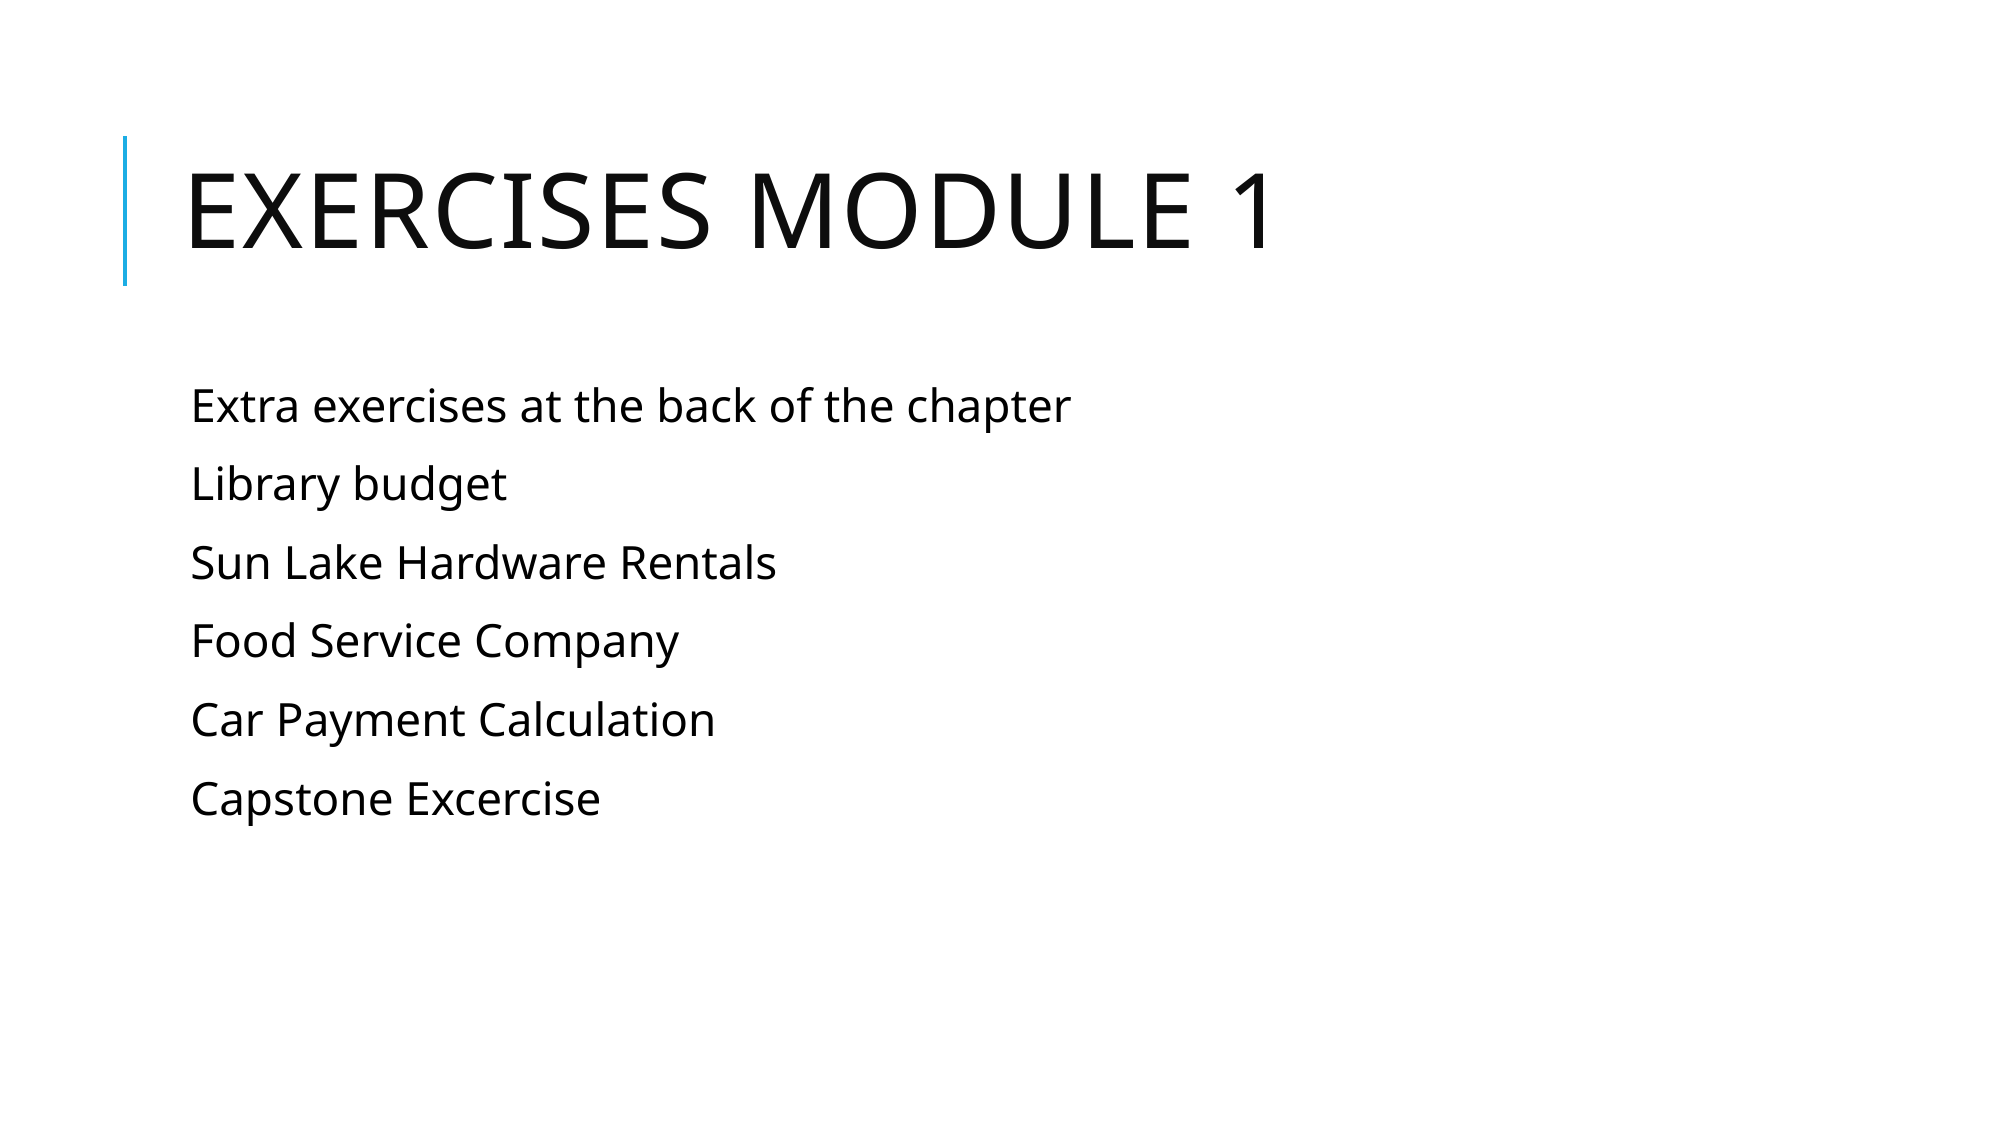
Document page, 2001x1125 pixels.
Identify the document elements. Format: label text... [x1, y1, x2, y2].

title Exercises module 1 [168, 96, 1763, 342]
list Extra exercises at the back of the chapter Library budget Sun Lake Hardware Rentals Food Service Company Car Payment Calculation Capstone Excercise [168, 375, 1763, 1035]
